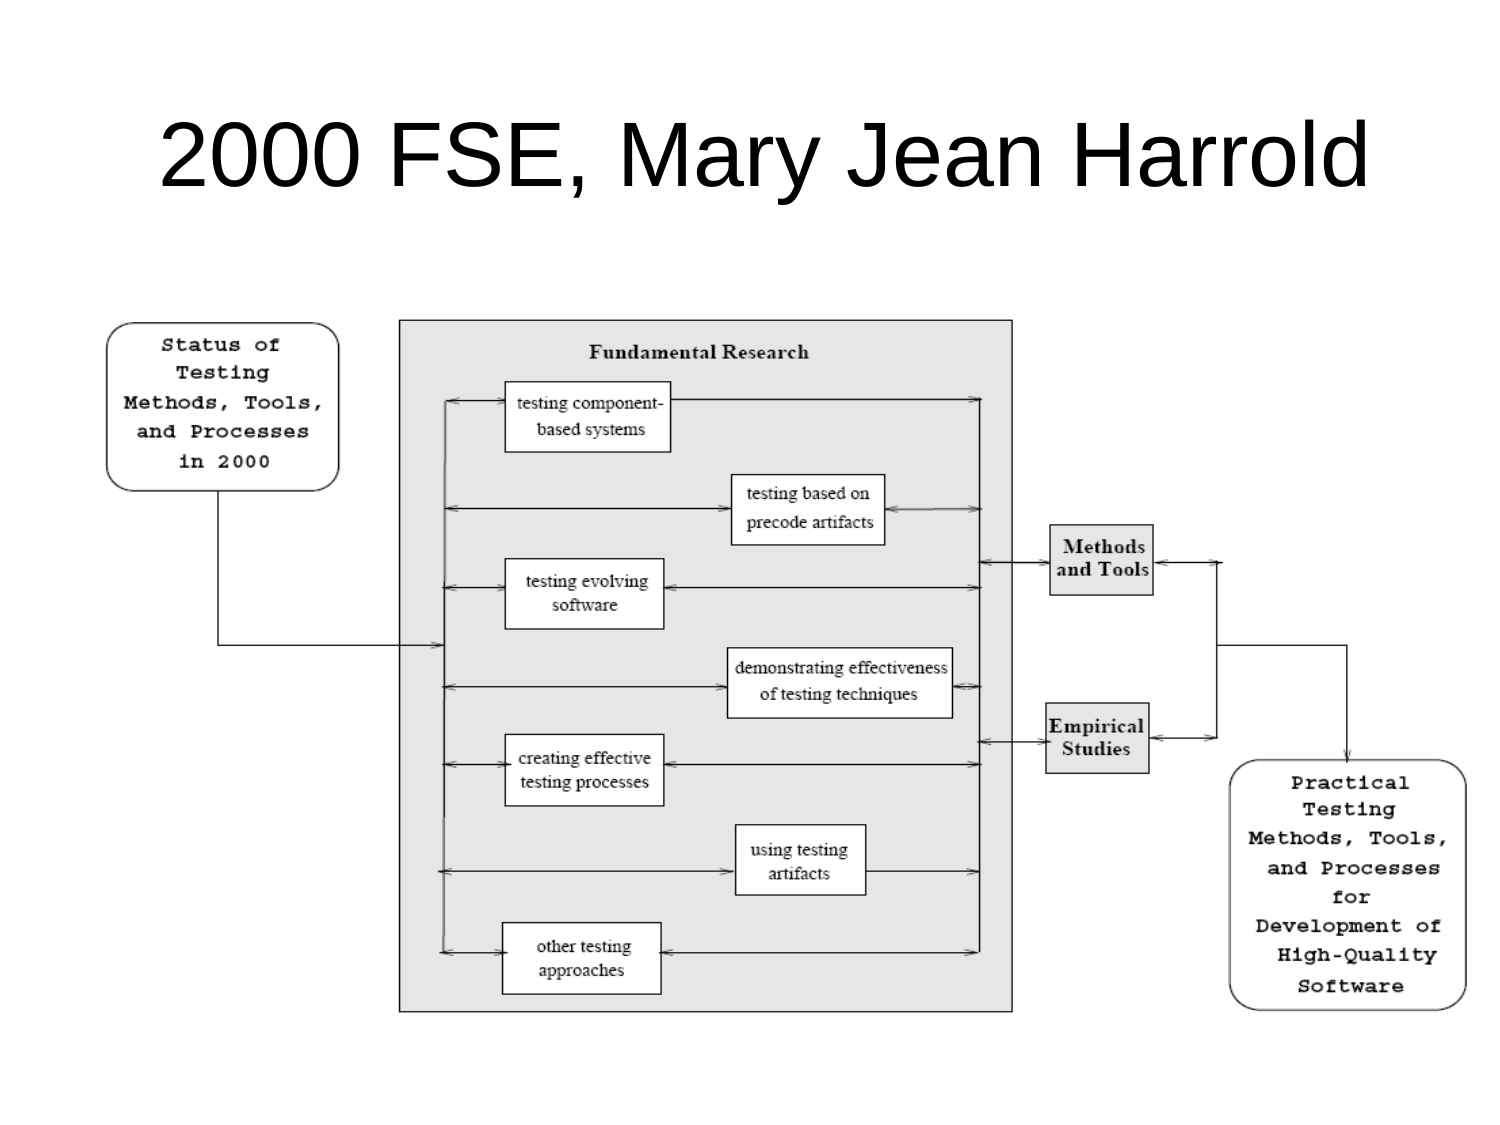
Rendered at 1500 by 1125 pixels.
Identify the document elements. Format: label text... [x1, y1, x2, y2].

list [105, 316, 1471, 1016]
title 2000 FSE, Mary Jean Harrold [105, 55, 1425, 244]
